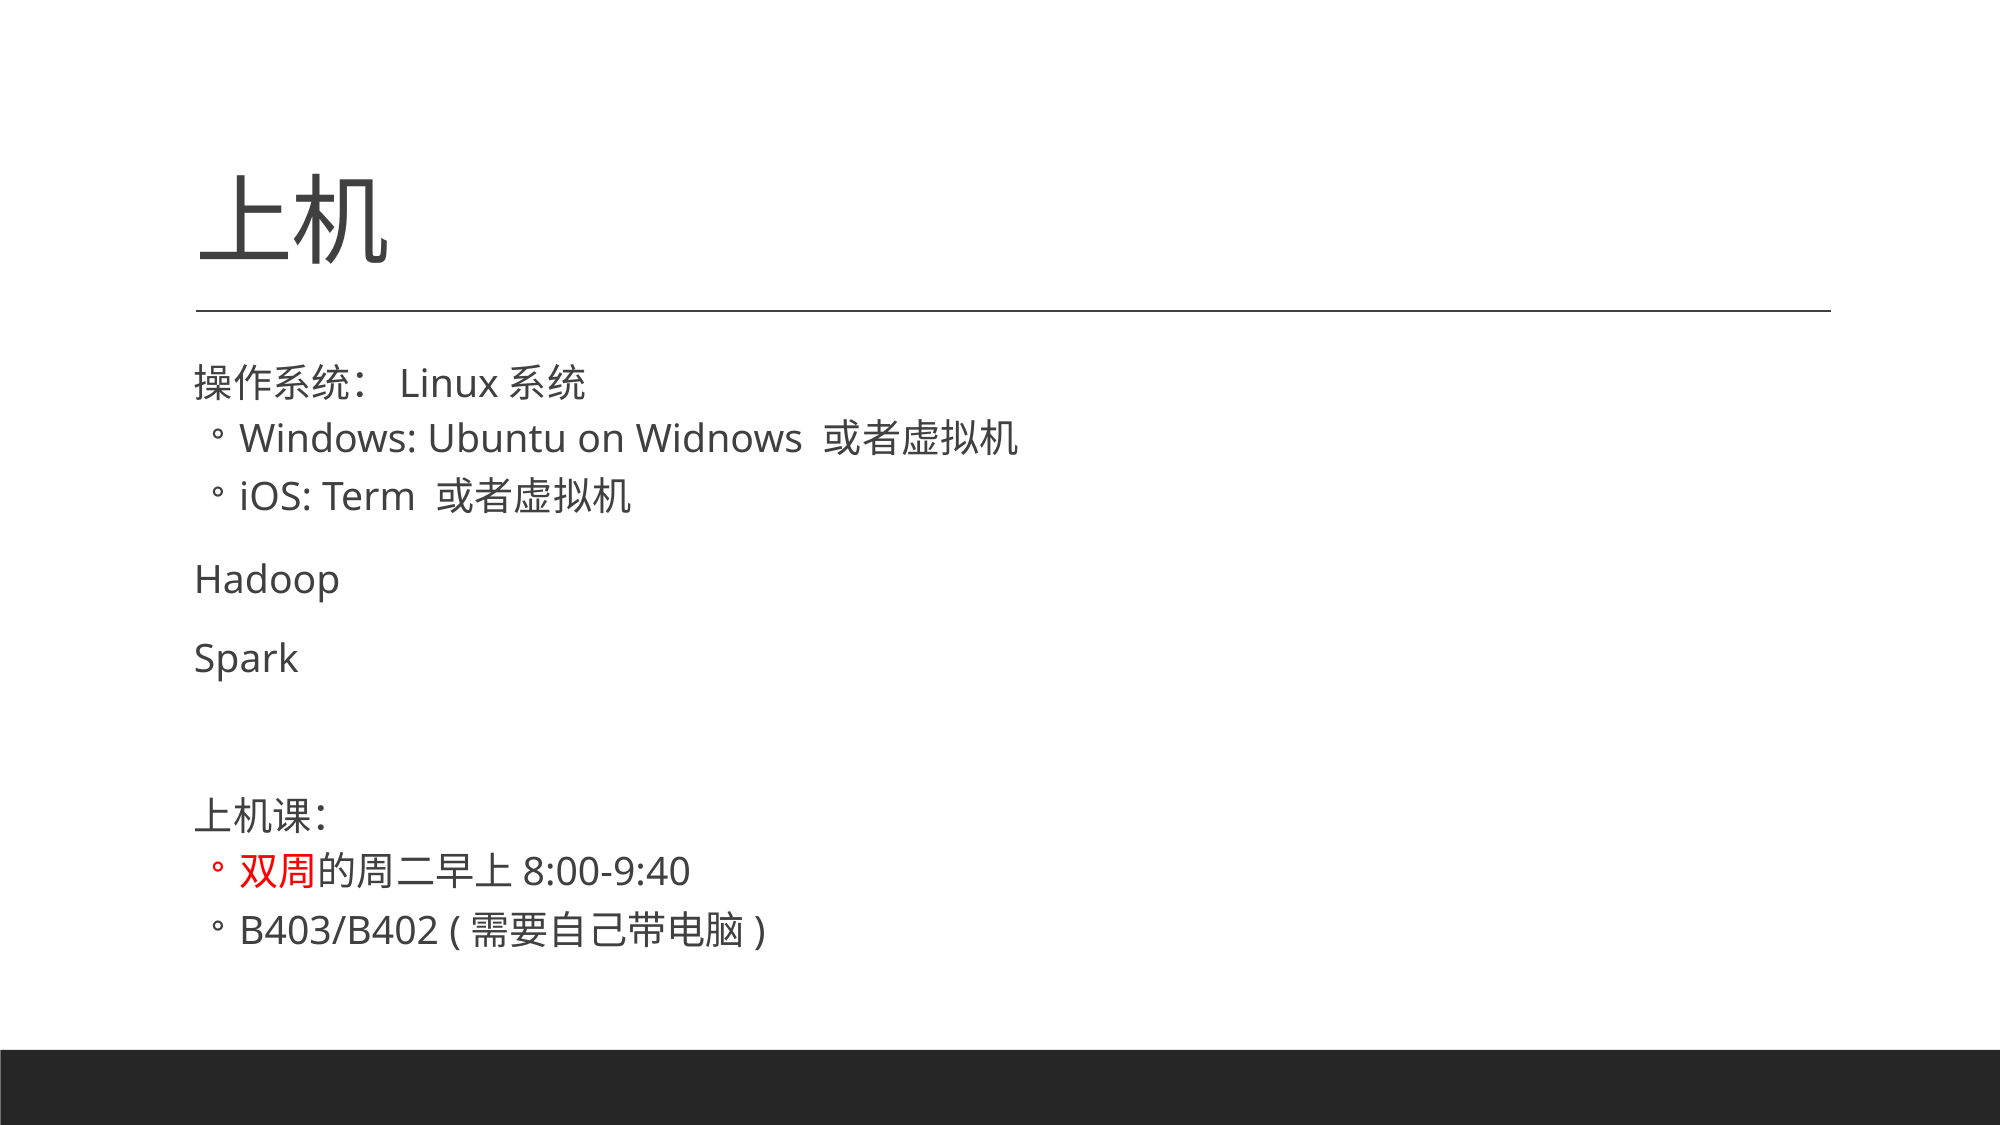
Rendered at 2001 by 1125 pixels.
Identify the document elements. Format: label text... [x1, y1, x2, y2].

title 上机 [180, 47, 1830, 285]
list 操作系统：Linux系统 Windows: Ubuntu on Widnows 或者虚拟机 iOS: Term 或者虚拟机 Hadoop Spark 上机课： 双周的周二早上8:00-9:40 B403/B402 (需要自己带电脑) [180, 345, 1830, 963]
